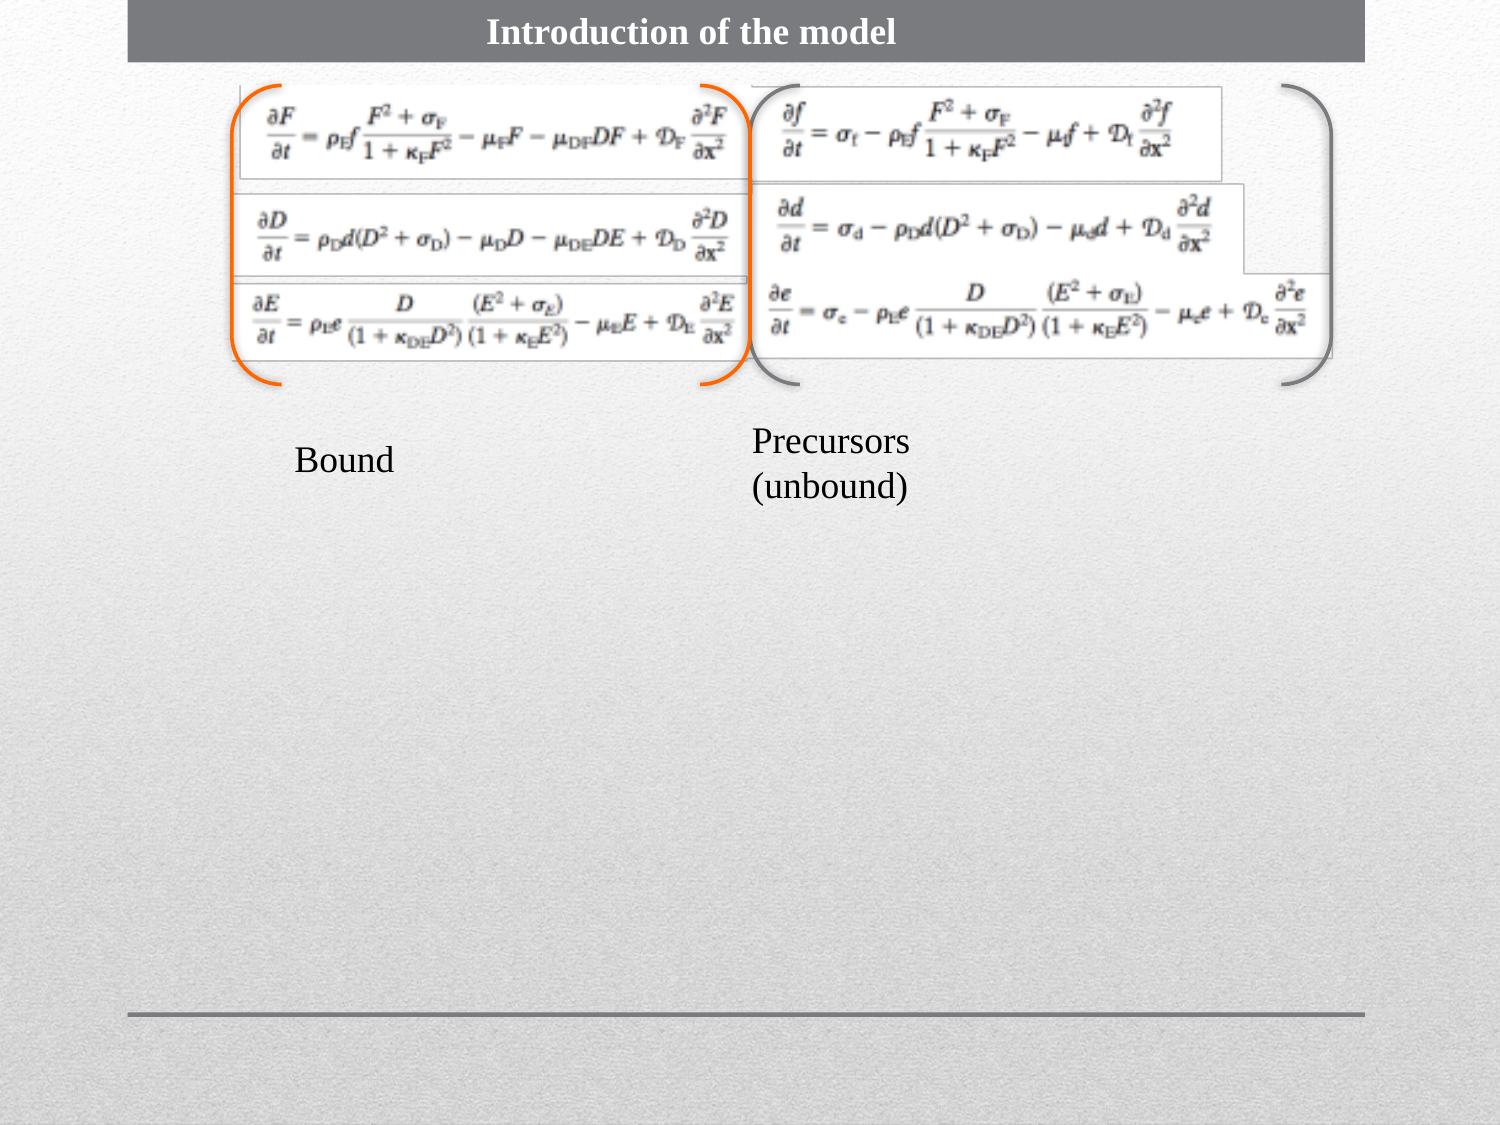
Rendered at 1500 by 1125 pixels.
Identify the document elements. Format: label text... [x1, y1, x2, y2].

text_box Introduction of the model [471, 0, 1281, 60]
text_box Precursors (unbound) [737, 420, 1059, 514]
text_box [230, 84, 1500, 410]
text_box Bound [279, 427, 419, 488]
